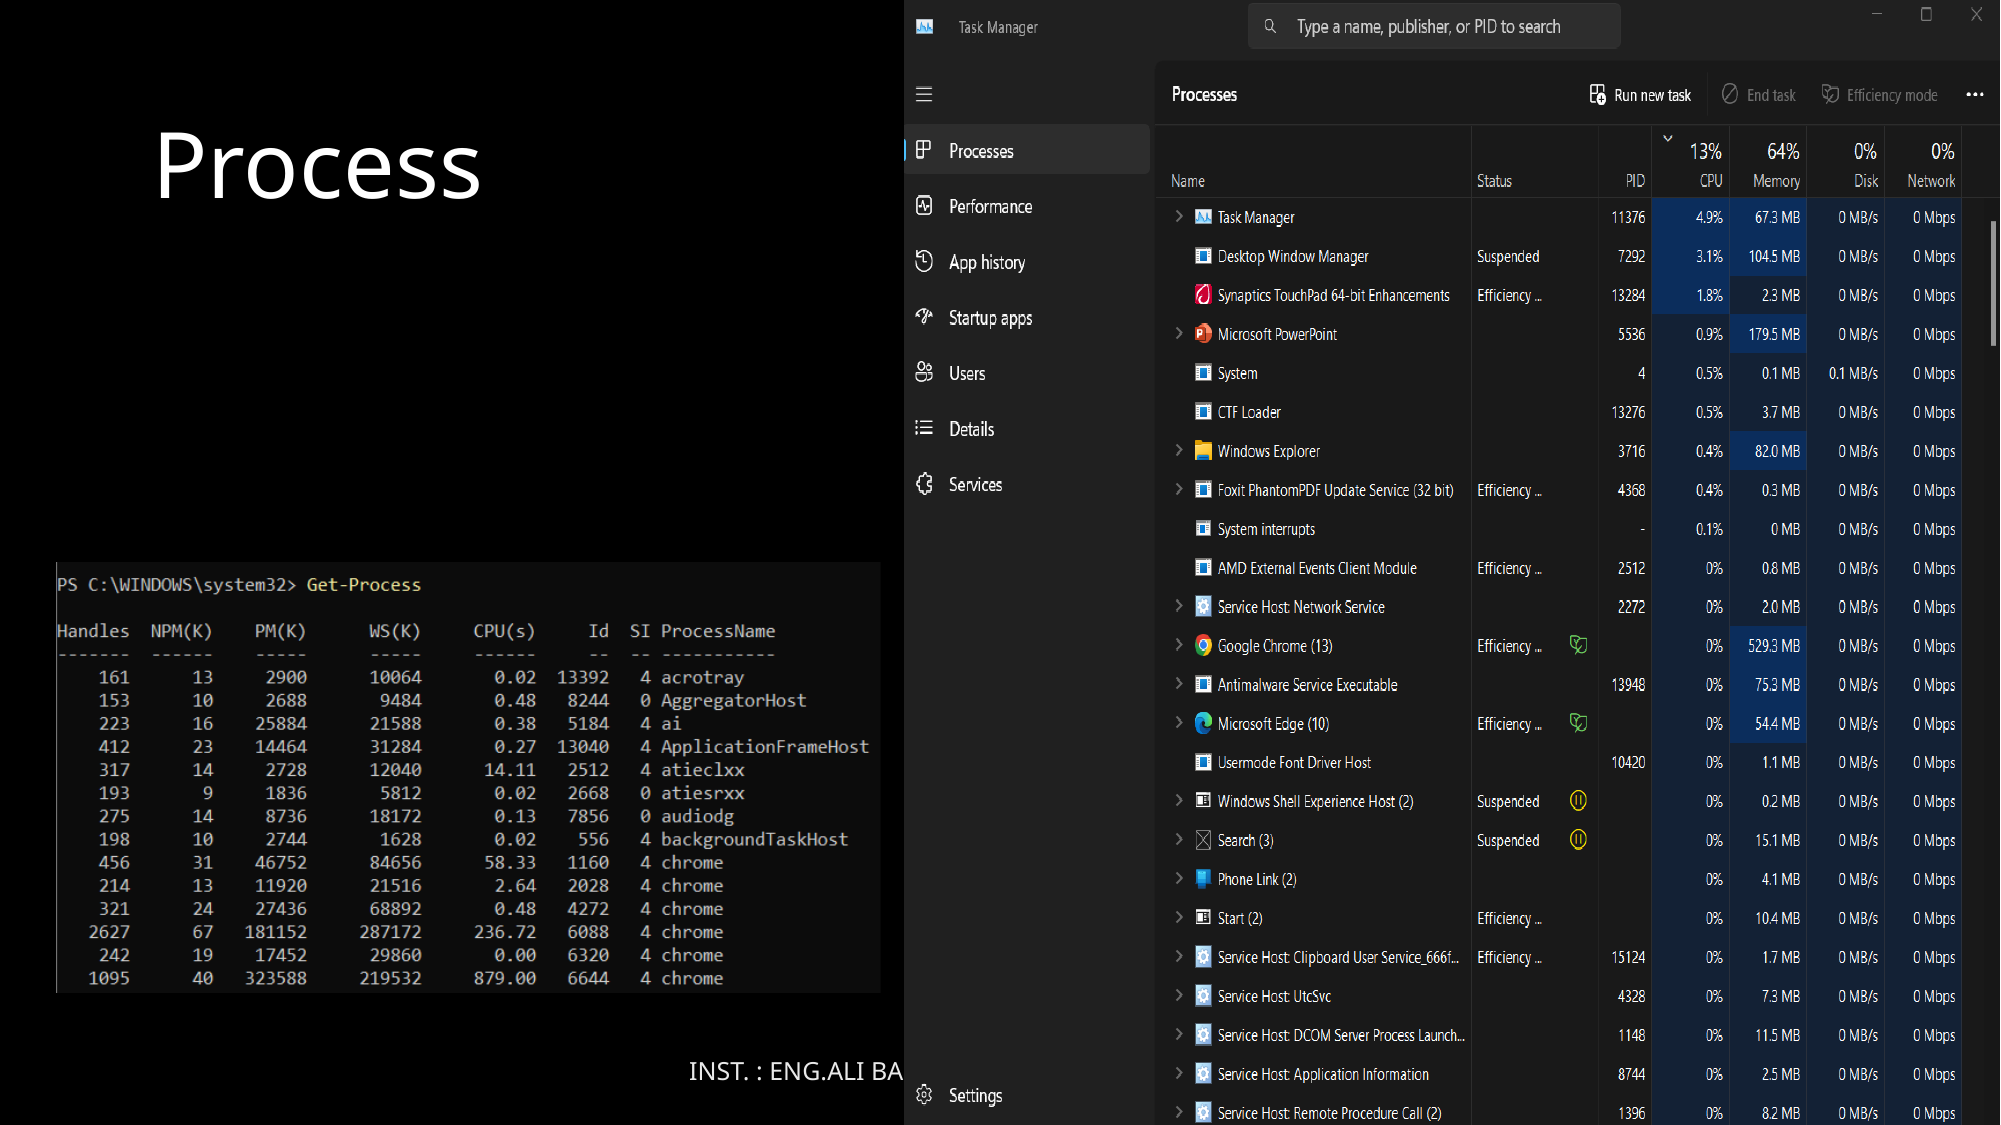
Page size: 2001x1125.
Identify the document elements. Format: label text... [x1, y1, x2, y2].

footer INST. : ENG.ALI BANI BAKAR & ENG.Dana Al-Mahrouk [662, 1042, 904, 1103]
title Process [137, 59, 904, 278]
picture [904, 0, 2000, 1125]
picture [55, 561, 882, 994]
